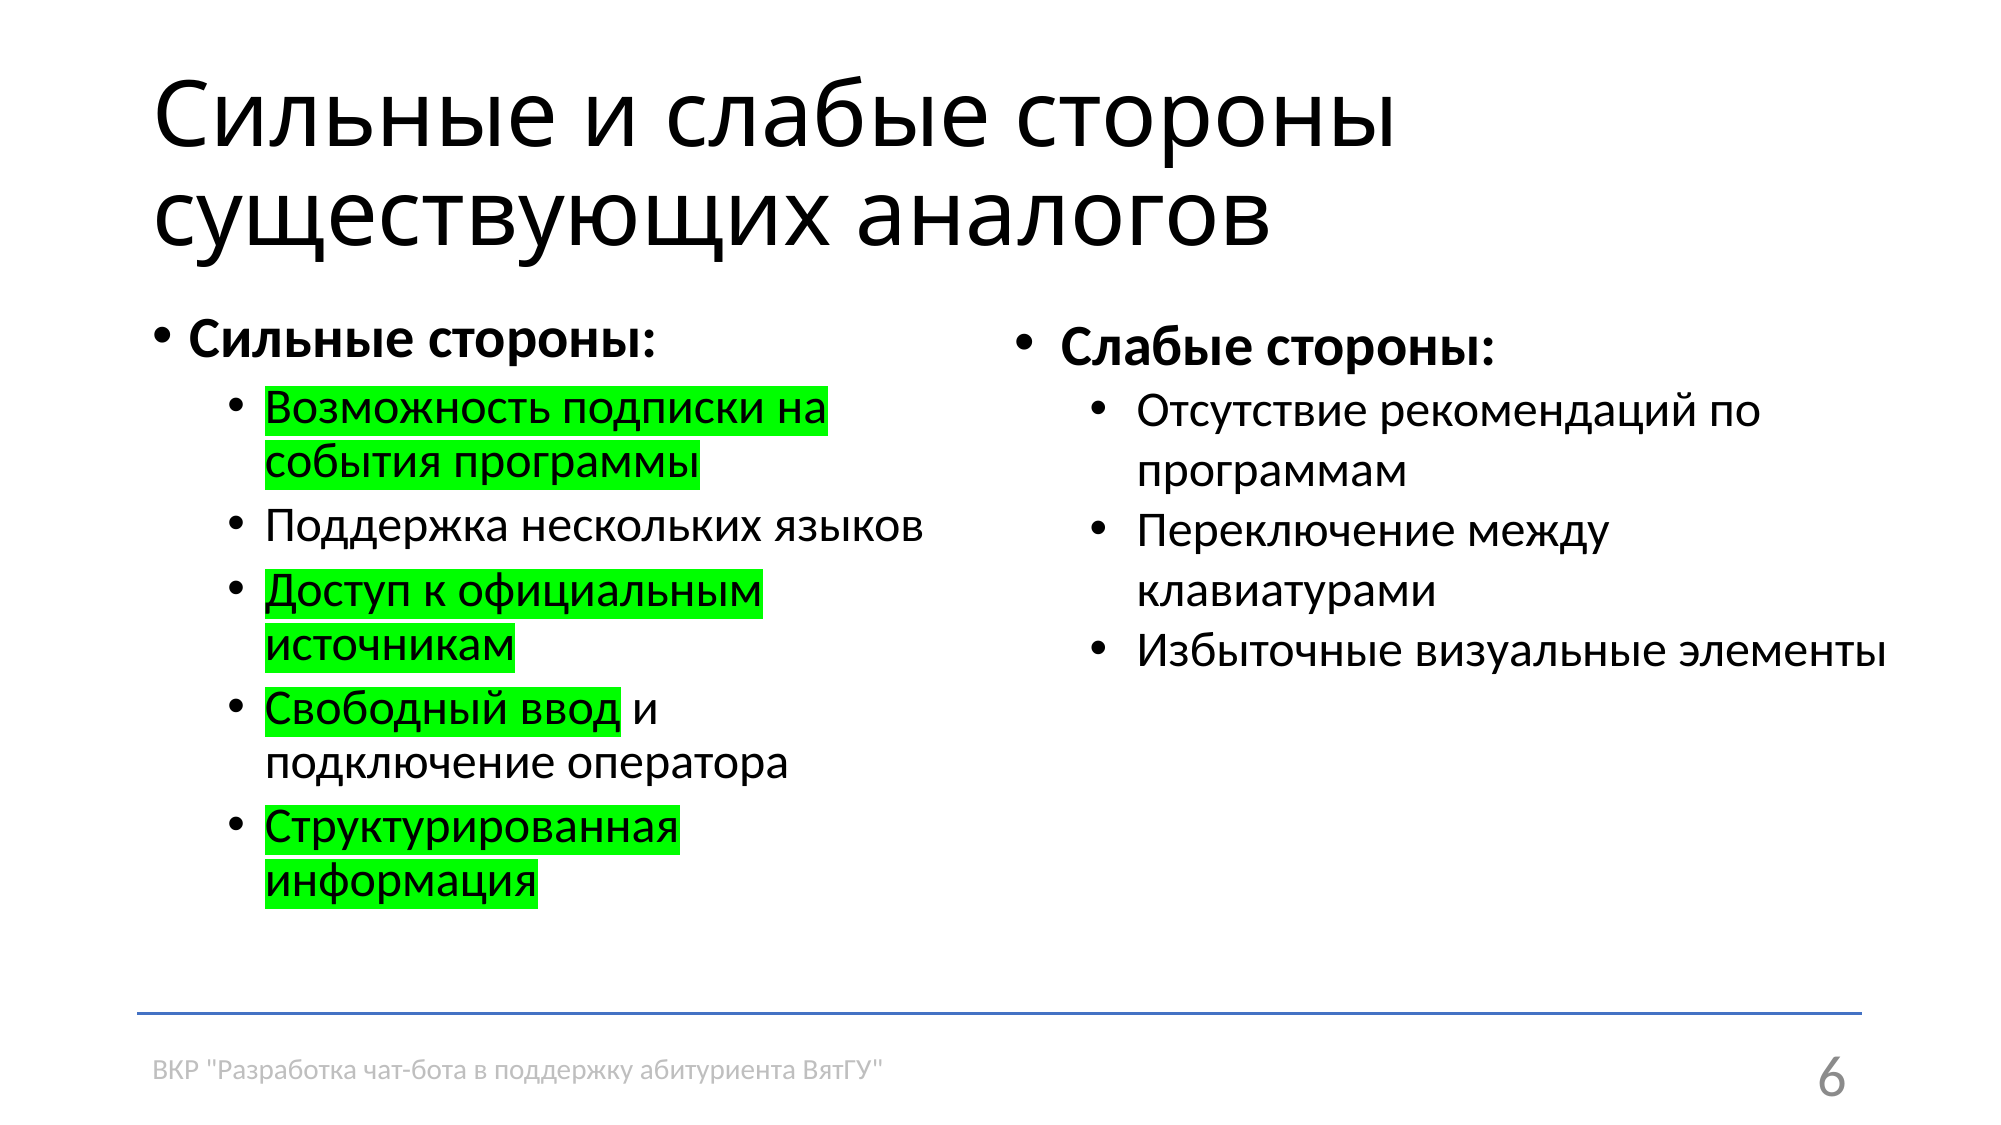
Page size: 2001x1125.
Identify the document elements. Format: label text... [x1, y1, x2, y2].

title Сильные и слабые стороны существующих аналогов [137, 59, 1863, 278]
slide_number 6 [1412, 1042, 1863, 1103]
footer ВКР "Разработка чат-бота в поддержку абитуриента ВятГУ" [137, 1042, 1124, 1103]
list Сильные стороны: Возможность подписки на события программы Поддержка нескольких языков Доступ к официальным источникам Свободный ввод и подключение оператора Структурированная информация [137, 299, 964, 1014]
text_box Слабые стороны: Отсутствие рекомендаций по программам Переключение между клавиатурами Избыточные визуальные элементы [999, 299, 1927, 730]
